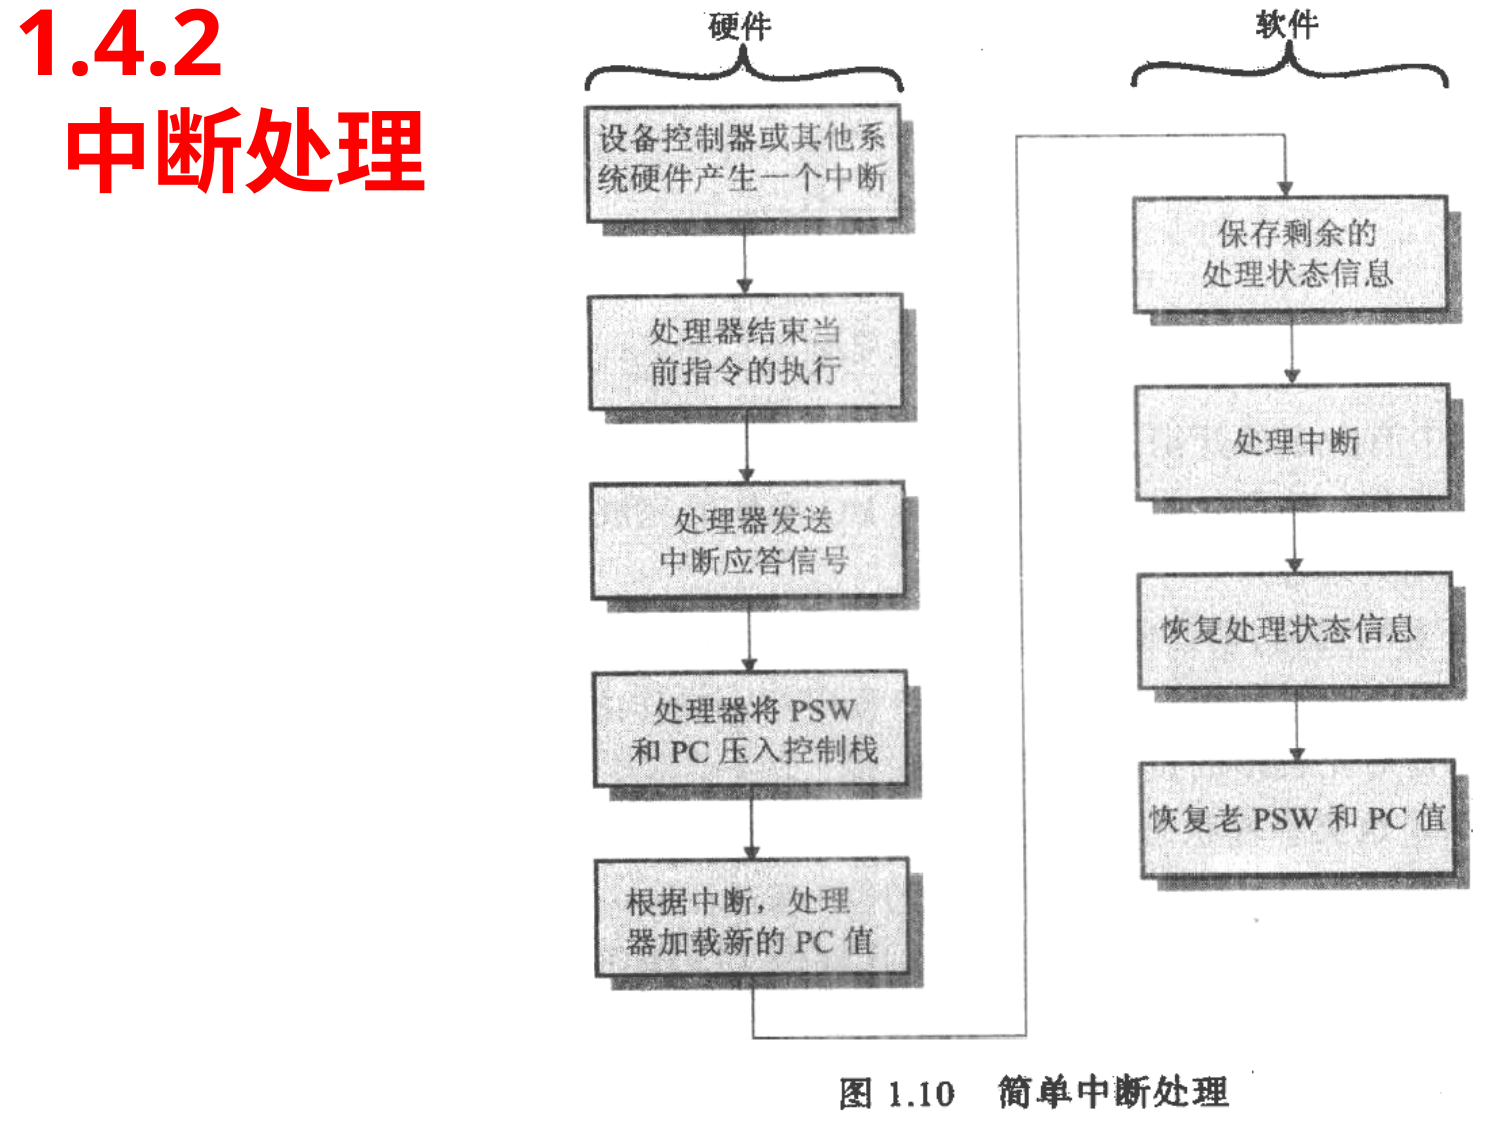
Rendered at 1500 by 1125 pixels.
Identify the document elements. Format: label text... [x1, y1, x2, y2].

title 1.4.2 中断处理 [0, 0, 567, 188]
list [570, 0, 1500, 1125]
